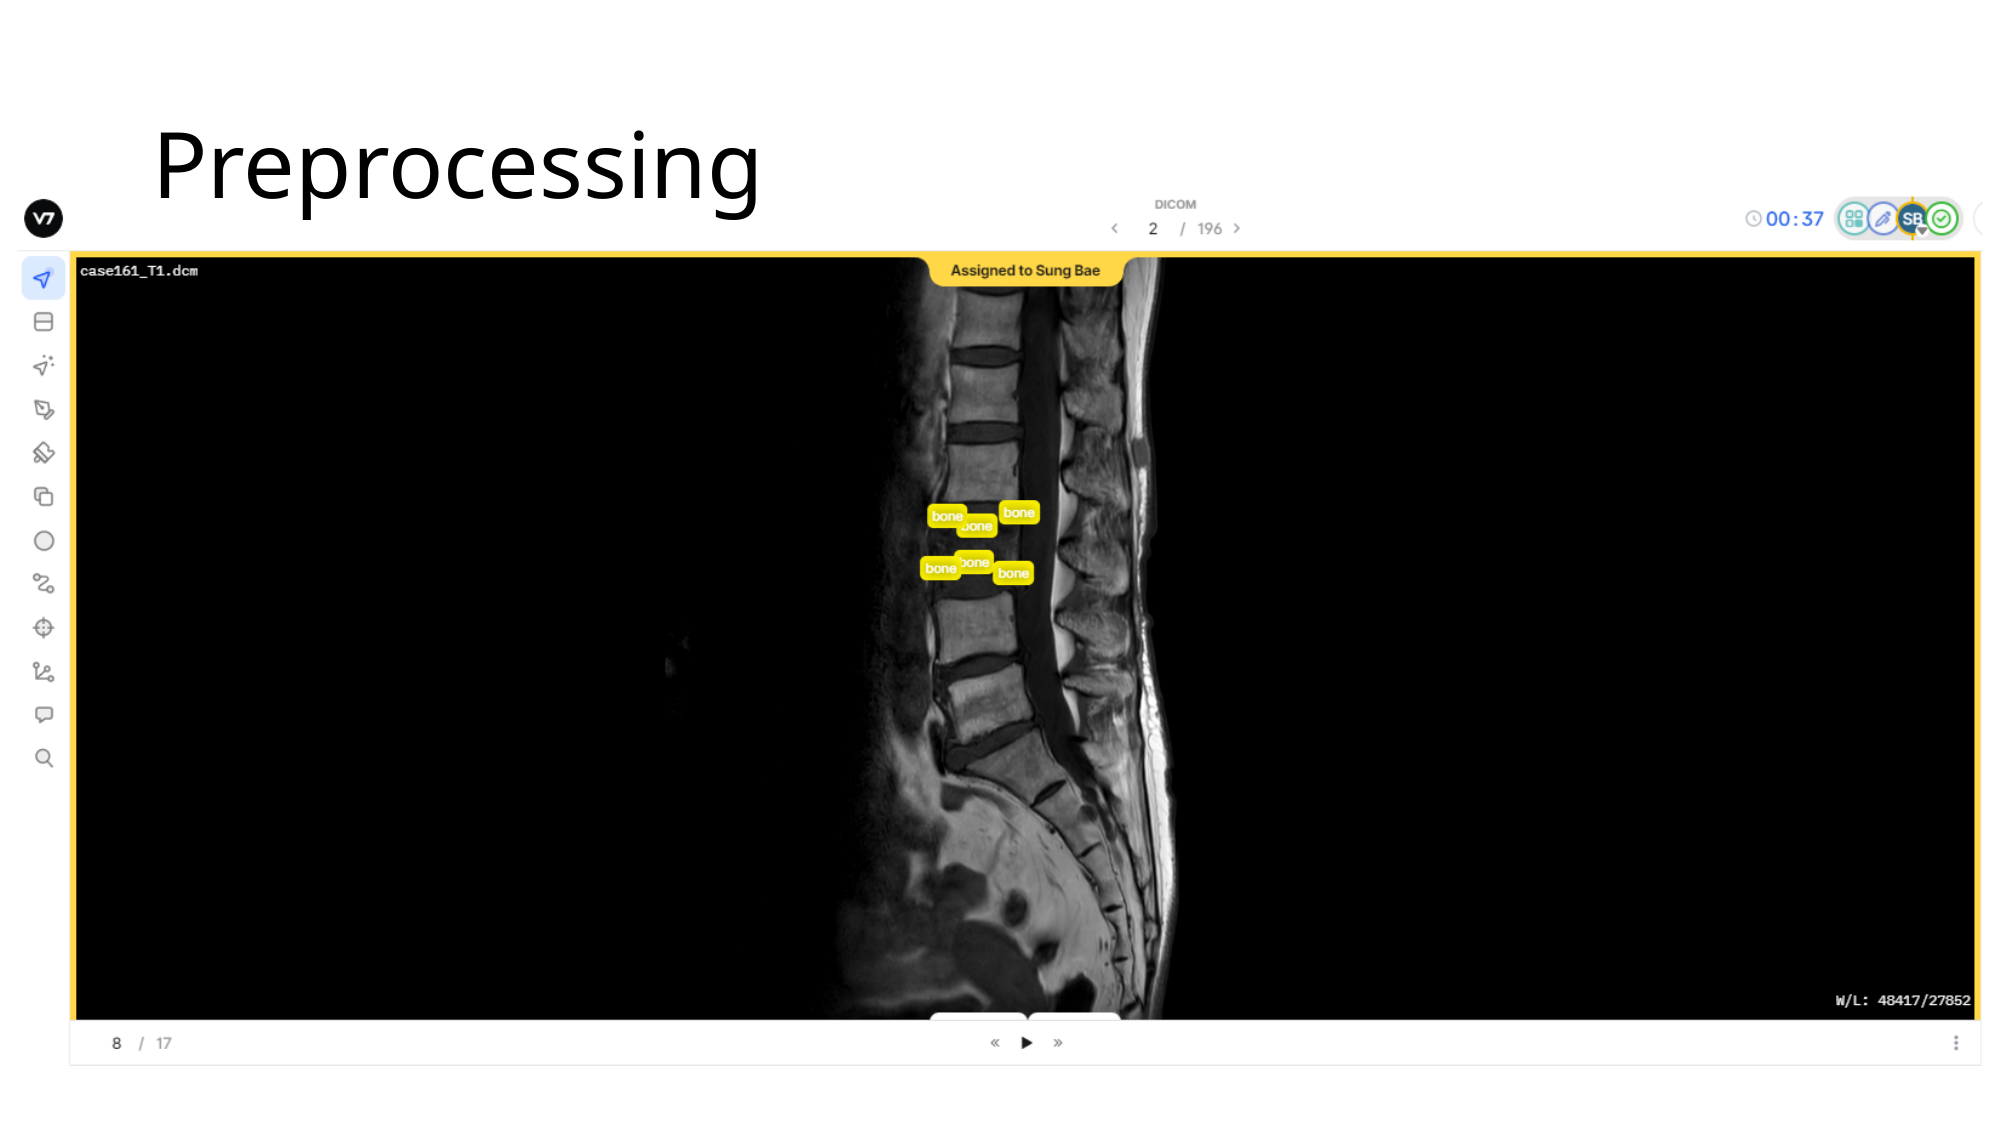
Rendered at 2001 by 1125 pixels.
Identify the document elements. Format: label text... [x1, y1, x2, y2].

picture [16, 187, 1984, 1066]
title Preprocessing [137, 59, 1863, 187]
